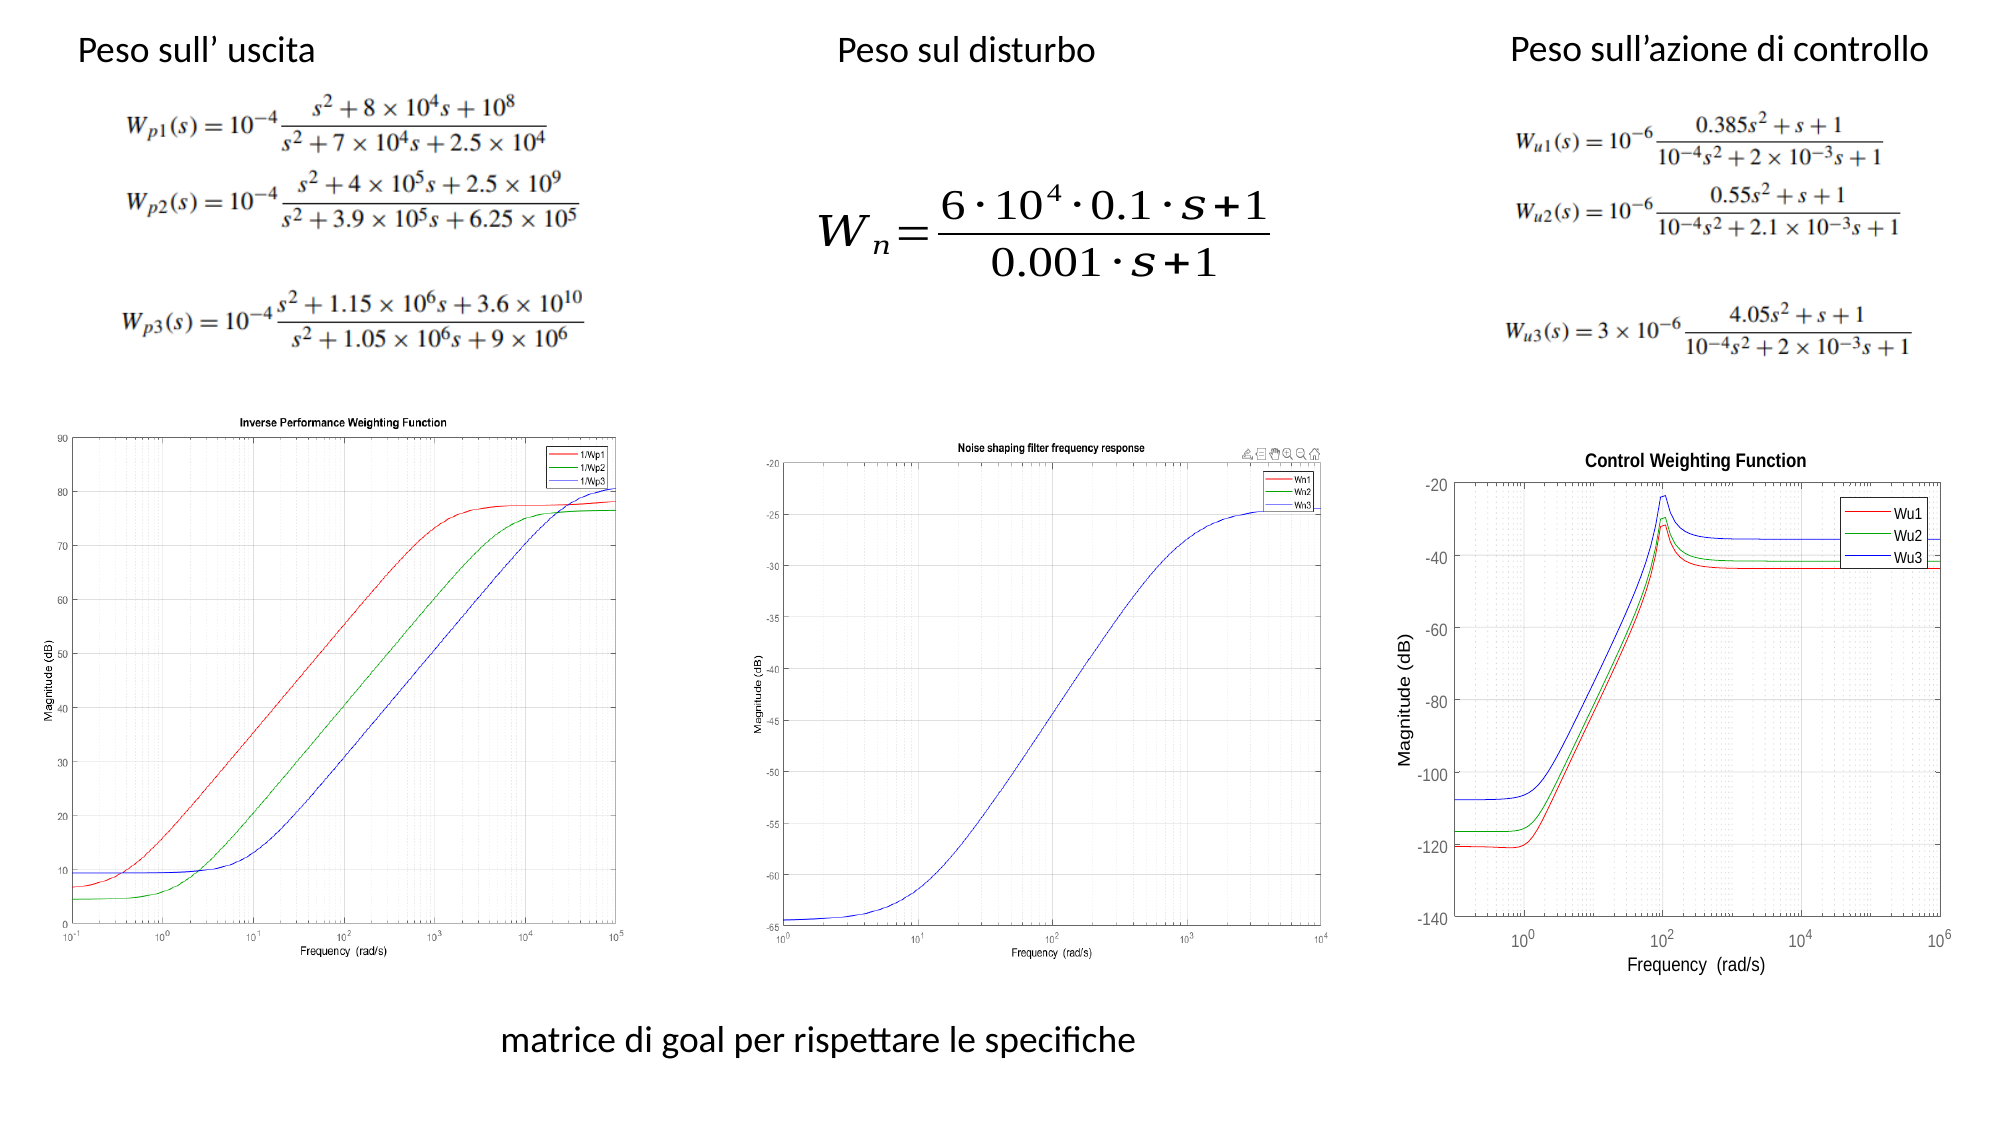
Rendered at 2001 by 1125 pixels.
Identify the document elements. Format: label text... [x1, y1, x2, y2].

text_box Peso sull’ uscita [63, 17, 640, 78]
text_box Peso sull’azione di controllo [1495, 17, 2000, 77]
picture [732, 414, 2000, 977]
text_box Peso sul disturbo [822, 17, 1399, 78]
picture [103, 72, 618, 368]
picture [0, 398, 674, 977]
picture [1495, 92, 1921, 369]
